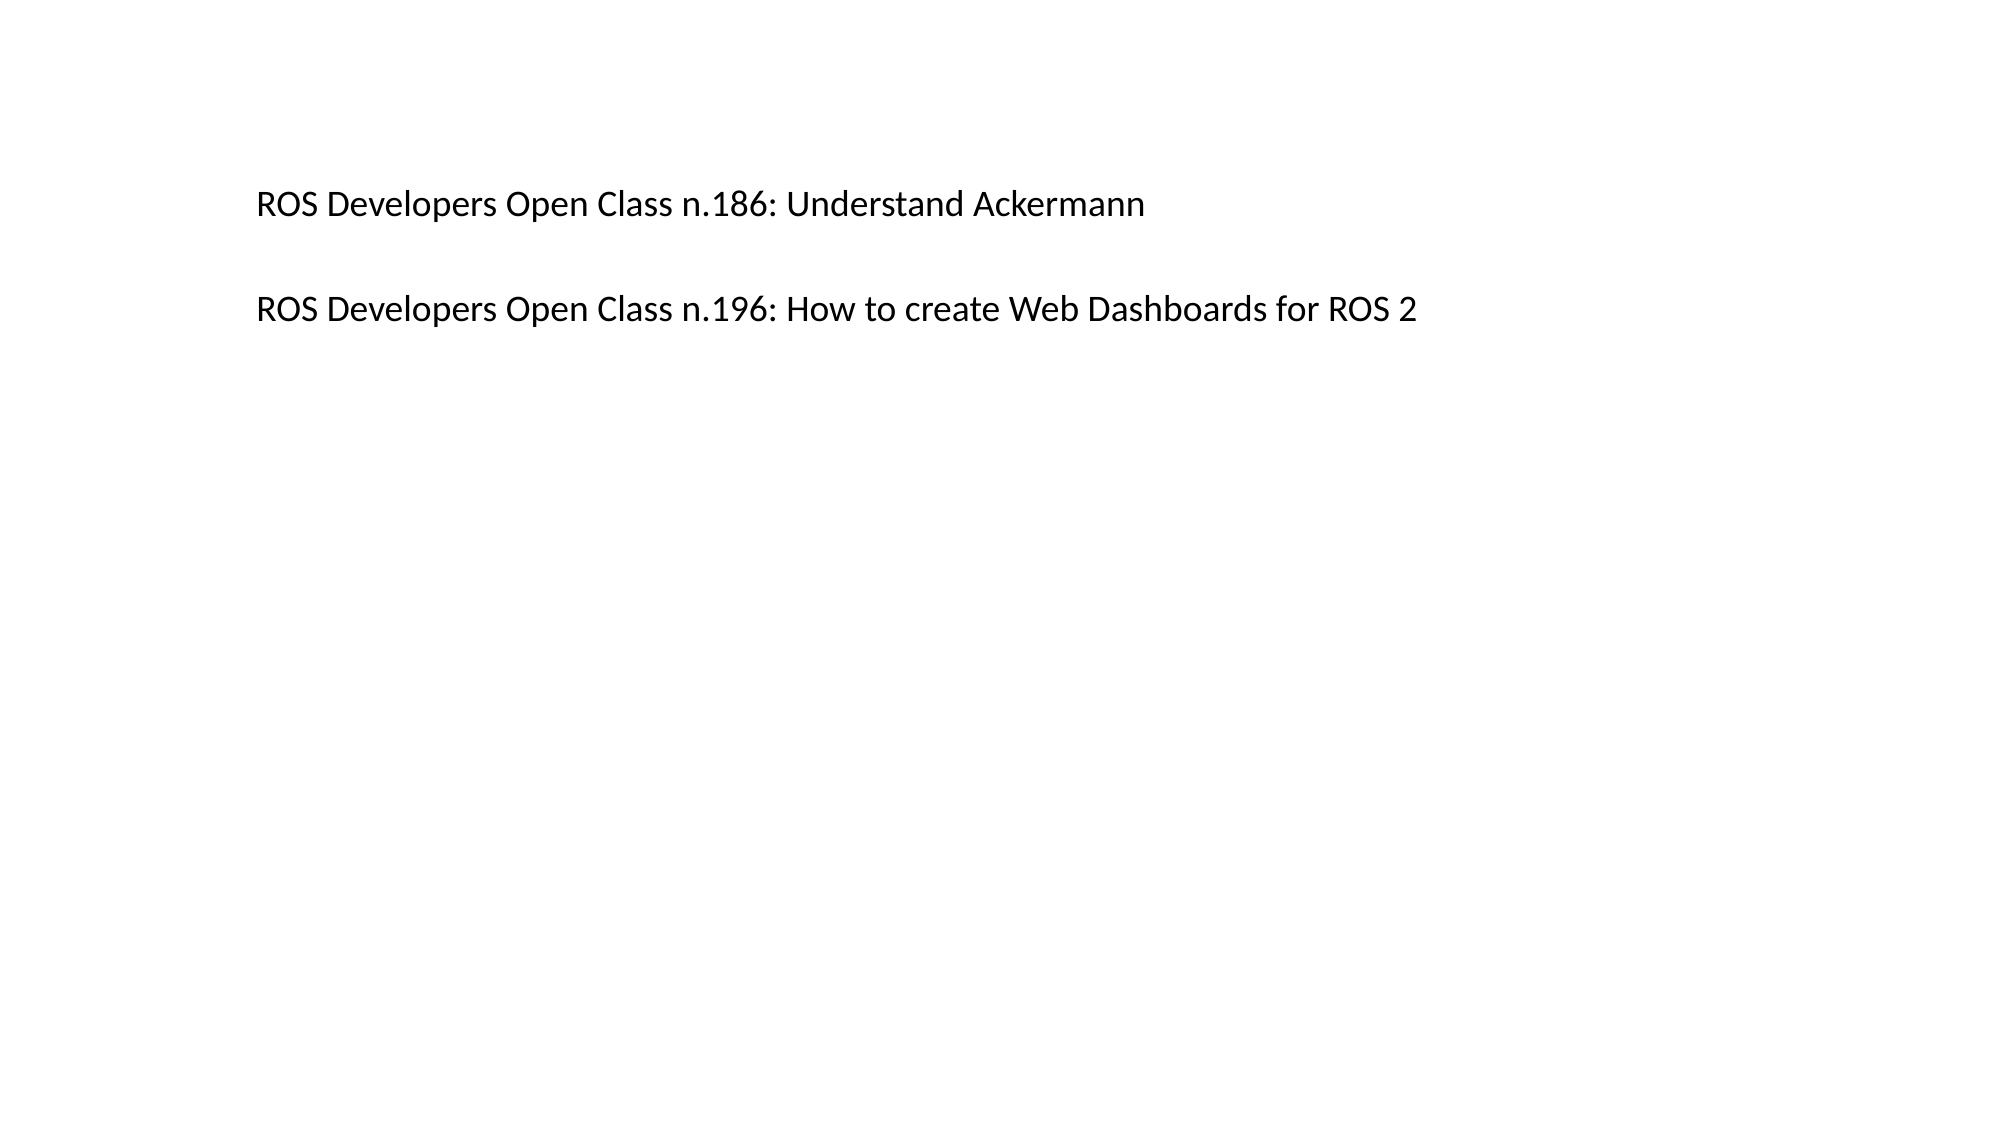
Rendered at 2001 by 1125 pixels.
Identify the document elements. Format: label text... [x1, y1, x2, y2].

text_box ROS Developers Open Class n.196: How to create Web Dashboards for ROS 2 [241, 276, 1592, 337]
text_box ROS Developers Open Class n.186: Understand Ackermann [241, 171, 1242, 232]
